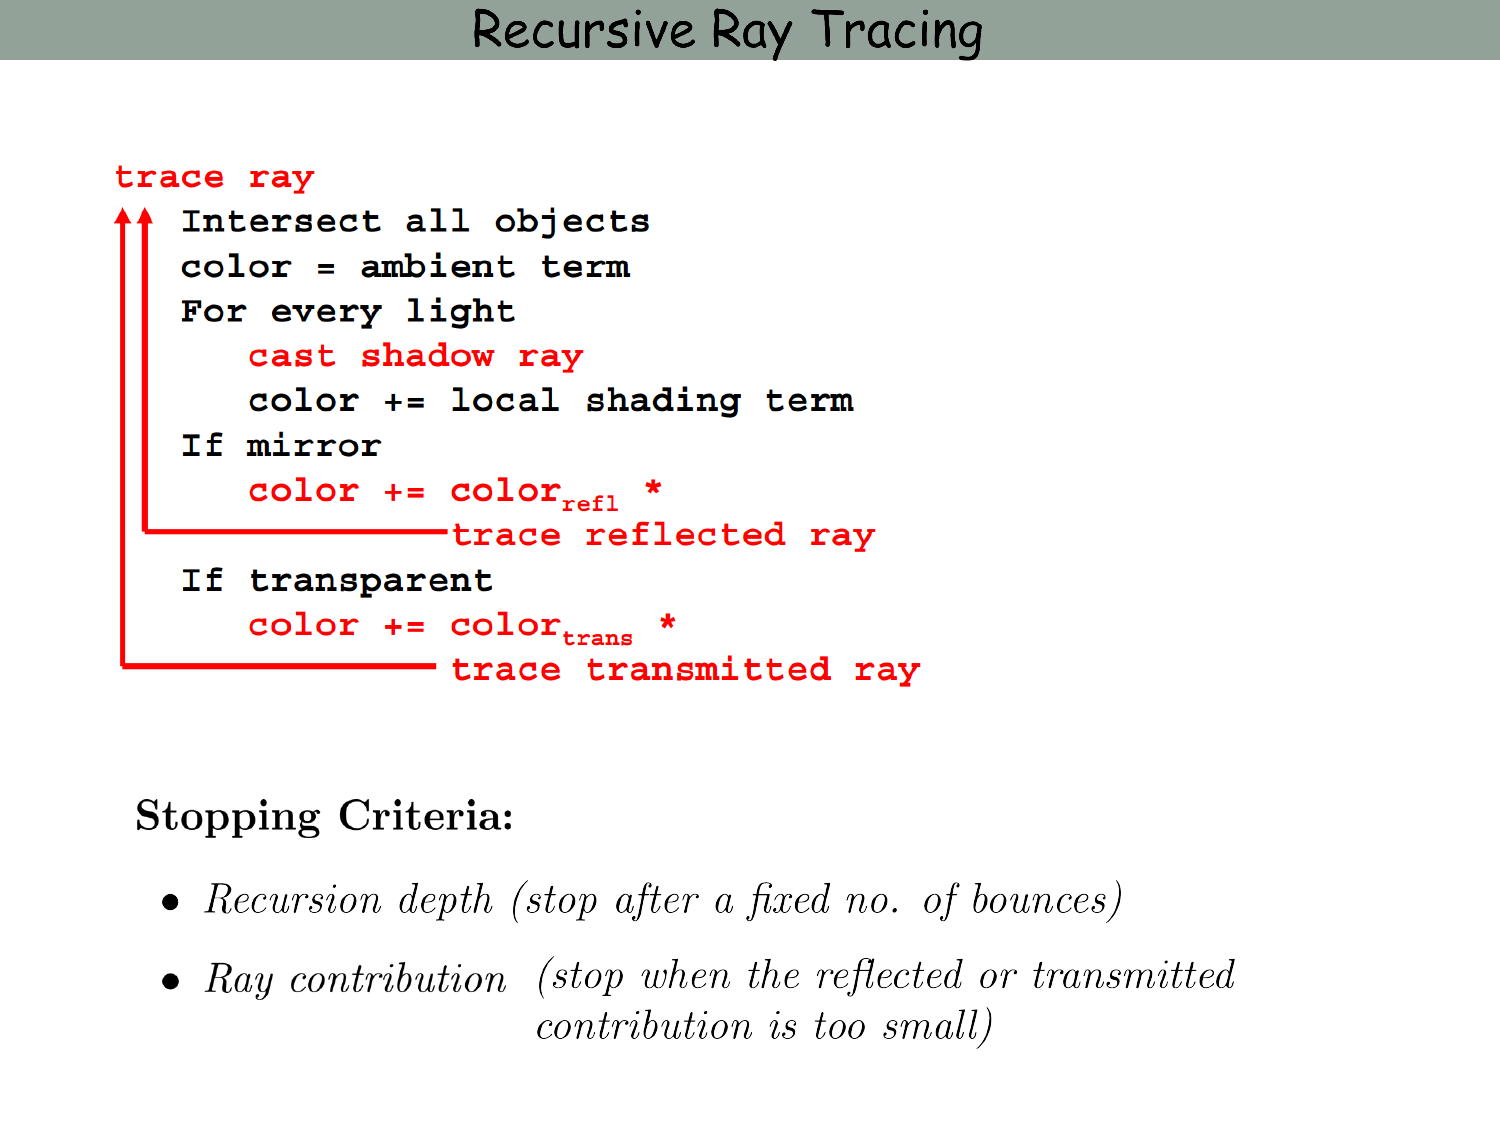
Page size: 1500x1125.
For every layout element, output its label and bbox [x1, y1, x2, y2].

picture [162, 962, 506, 1001]
picture [474, 7, 982, 61]
picture [112, 162, 922, 701]
picture [162, 880, 1121, 923]
picture [537, 956, 1235, 1049]
picture [137, 799, 511, 838]
